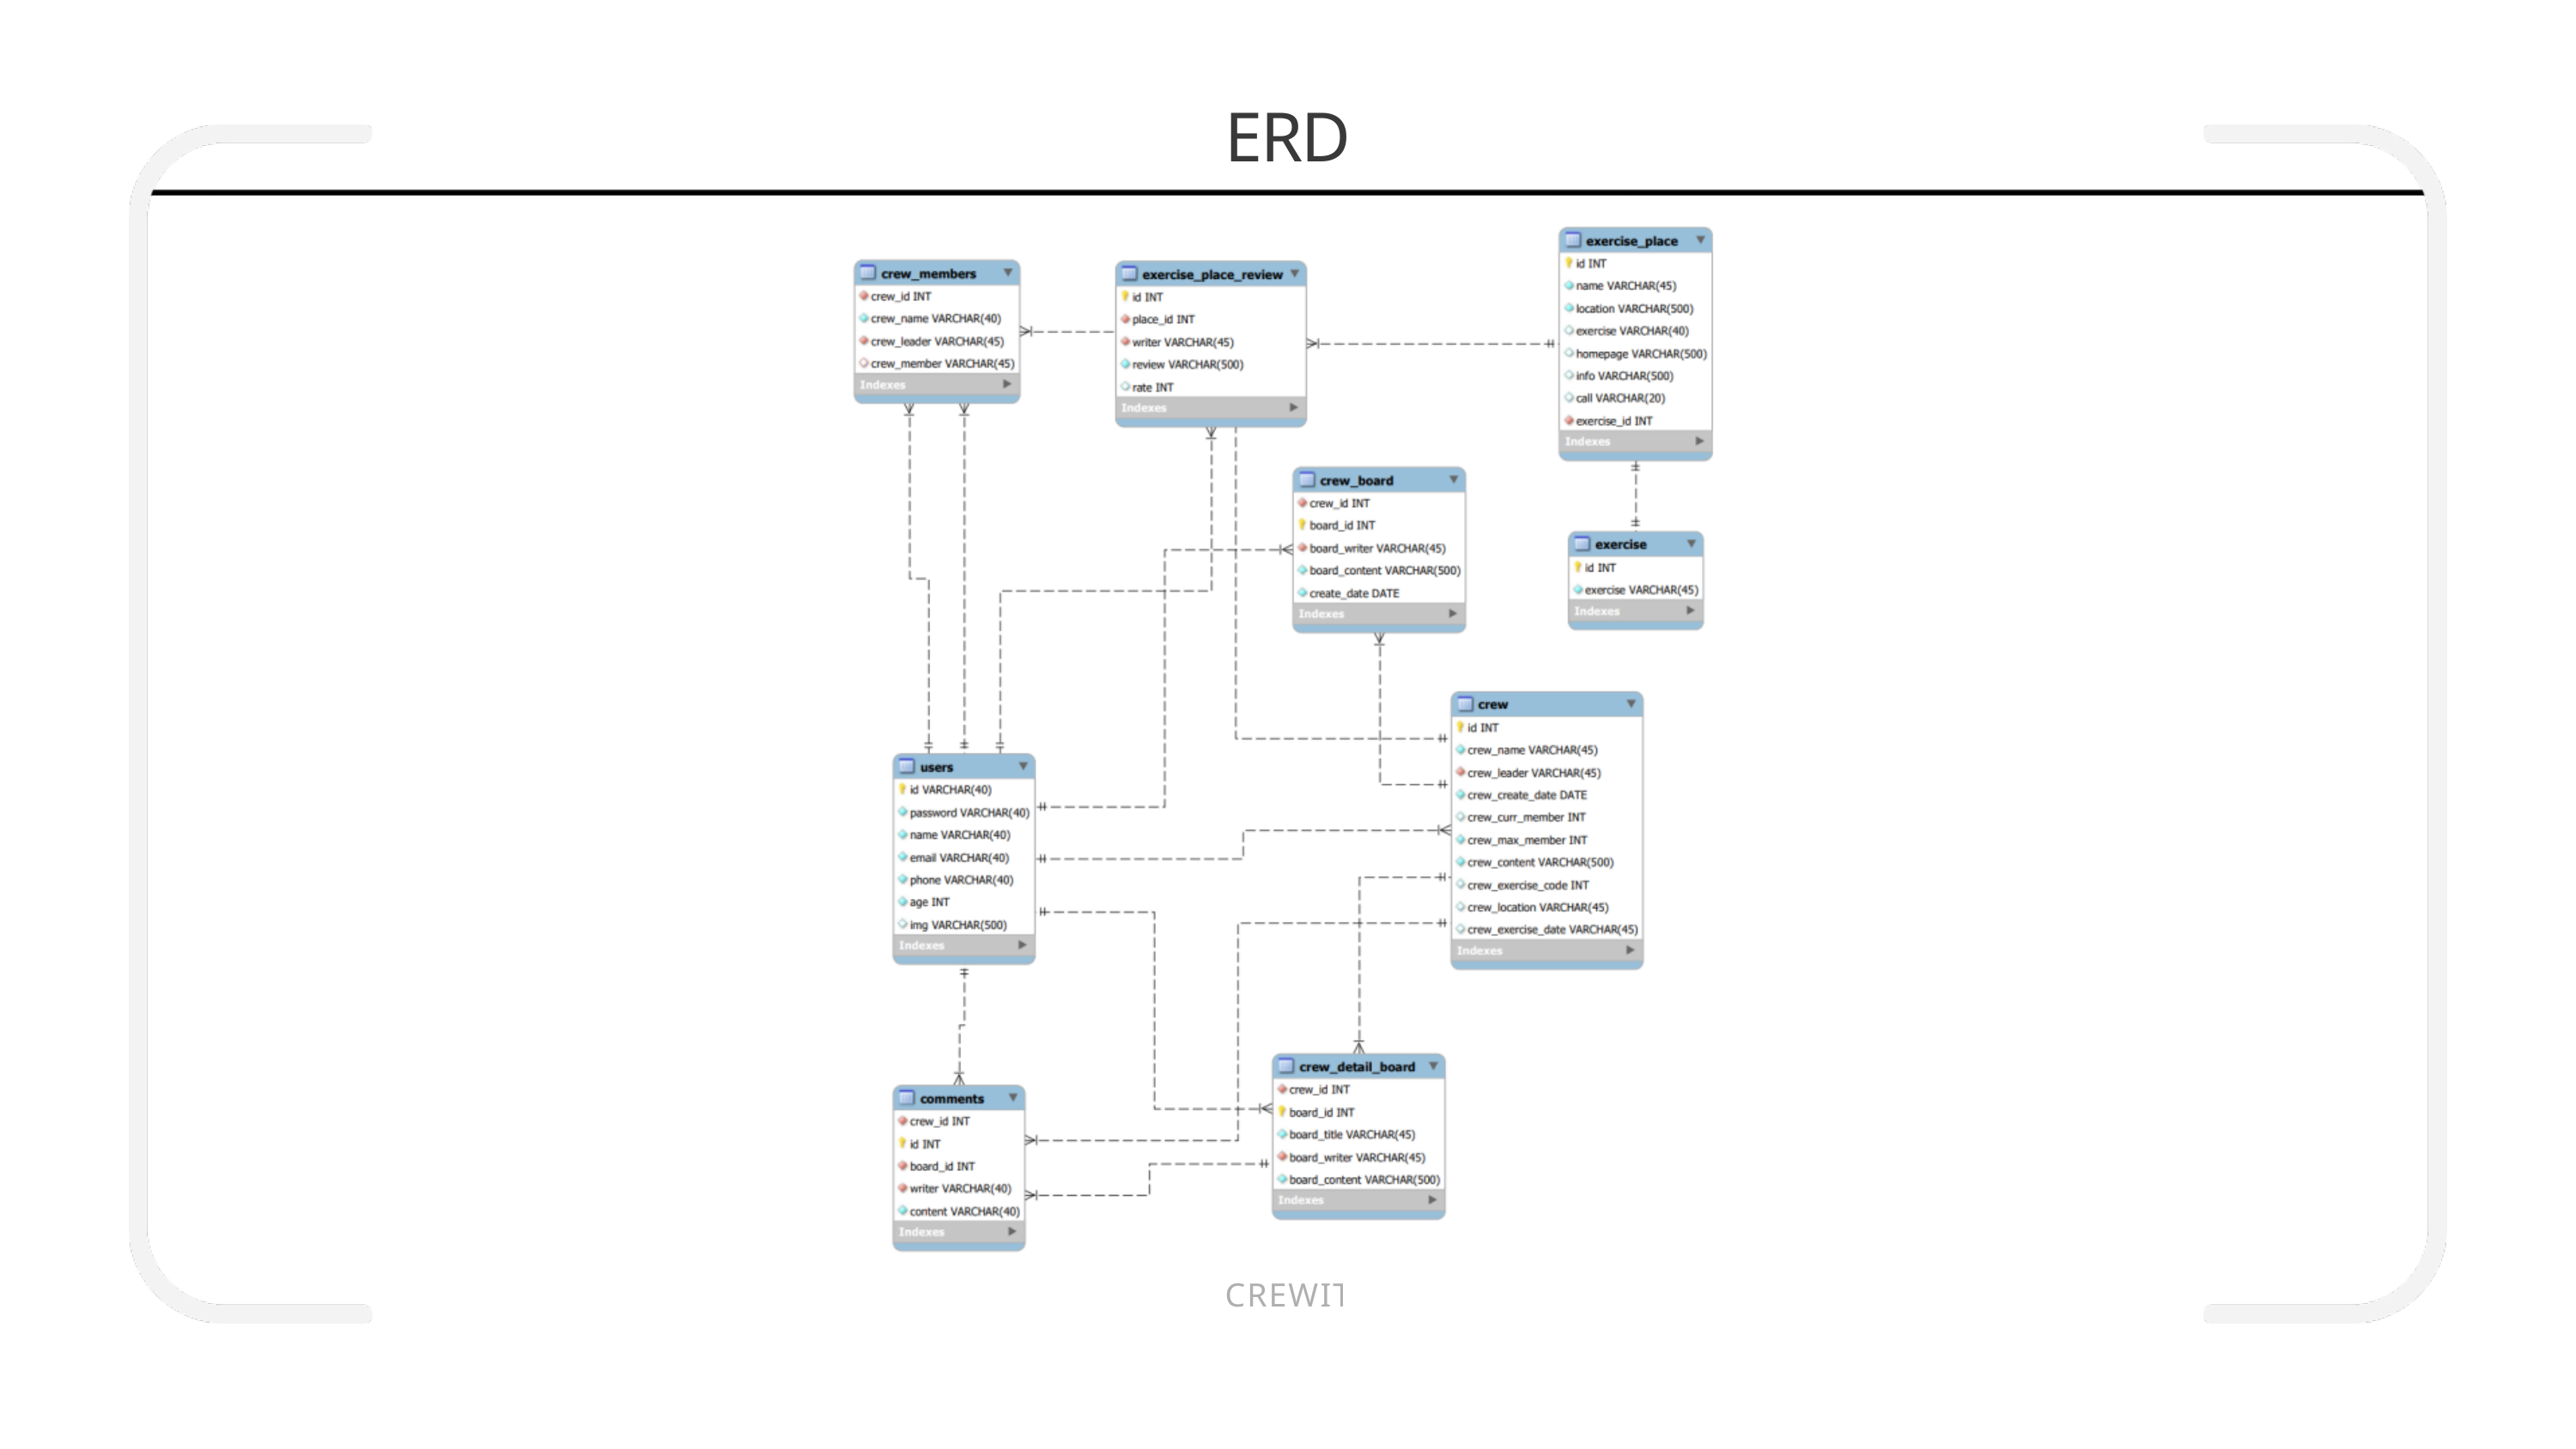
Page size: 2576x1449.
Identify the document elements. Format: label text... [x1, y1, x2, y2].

picture [813, 207, 1741, 1267]
text_box ERD [801, 96, 1775, 179]
text_box CREWIT [876, 1273, 1700, 1319]
picture [128, 124, 2448, 1324]
